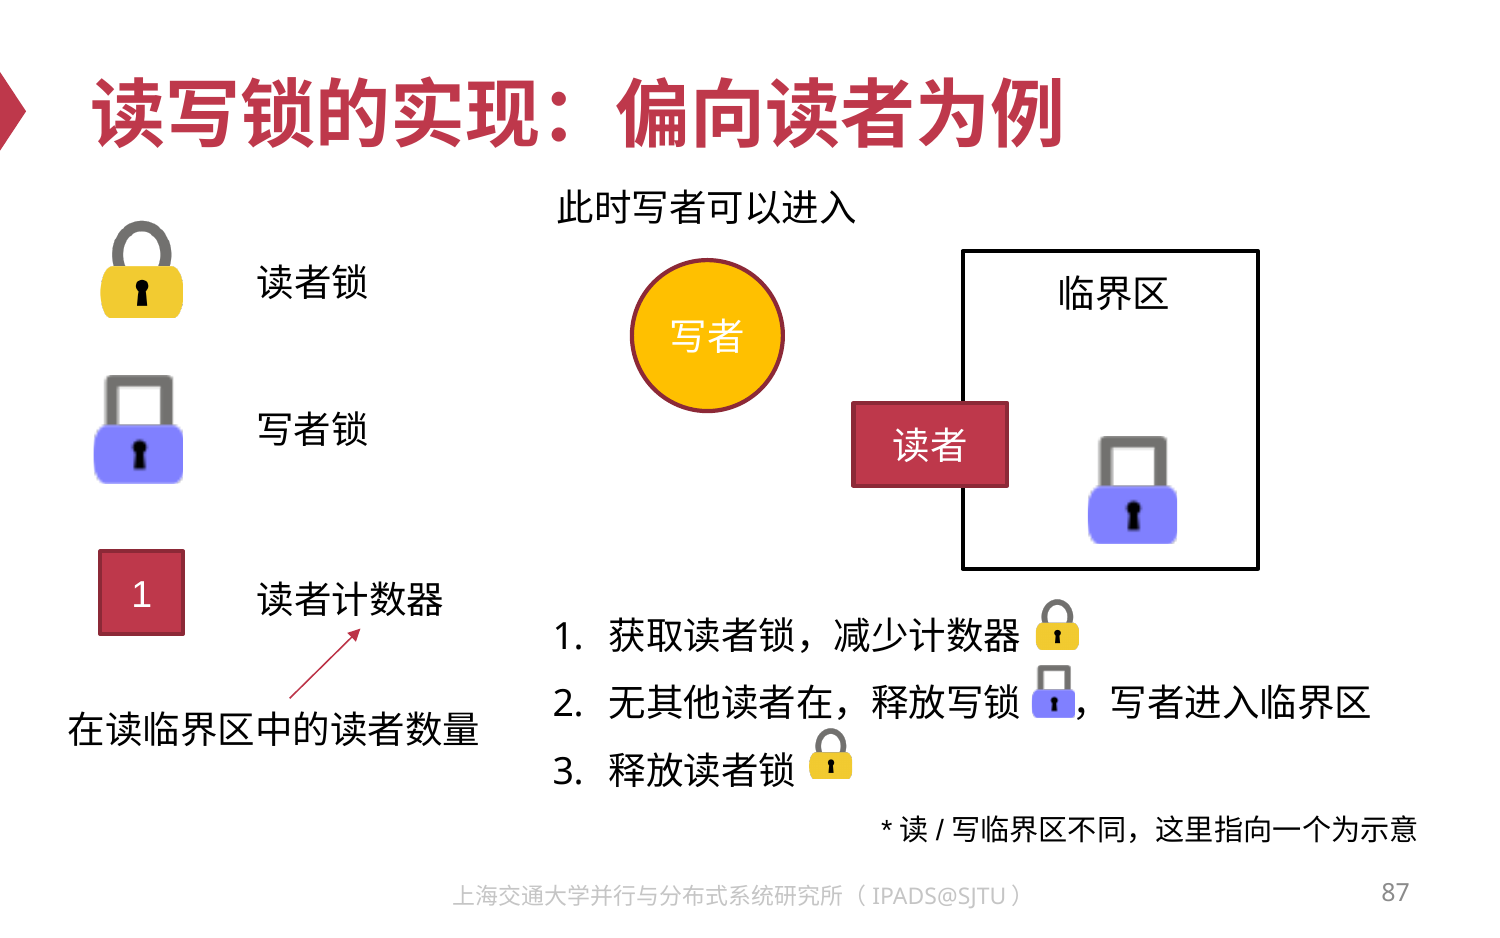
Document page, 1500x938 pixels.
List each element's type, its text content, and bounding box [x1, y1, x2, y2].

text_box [289, 629, 361, 699]
text_box 临界区 [1017, 263, 1211, 323]
picture [93, 375, 184, 484]
text_box 此时写者可以进入 [470, 176, 944, 237]
text_box 获取读者锁，减少计数器 无其他读者在，释放写锁 ，写者进入临界区 释放读者锁 [537, 581, 1447, 799]
text_box 读者 [851, 401, 1009, 488]
text_box 读者锁 [242, 251, 396, 311]
footer 上海交通大学并行与分布式系统研究所（IPADS@SJTU） [418, 870, 1069, 921]
text_box 读者计数器 [242, 568, 479, 629]
title 读写锁的实现：偏向读者为例 [75, 37, 1425, 186]
text_box *读/写临界区不同，这里指向一个为示意 [866, 804, 1434, 854]
text_box 1 [98, 549, 185, 636]
picture [100, 220, 184, 318]
text_box 写者 [629, 257, 785, 414]
text_box [961, 249, 1260, 571]
text_box 在读临界区中的读者数量 [53, 698, 527, 758]
picture [1035, 598, 1080, 650]
text_box 写者锁 [241, 399, 396, 459]
picture [1031, 665, 1076, 718]
slide_number 87 [1074, 868, 1425, 919]
picture [808, 728, 853, 780]
picture [1087, 435, 1178, 544]
